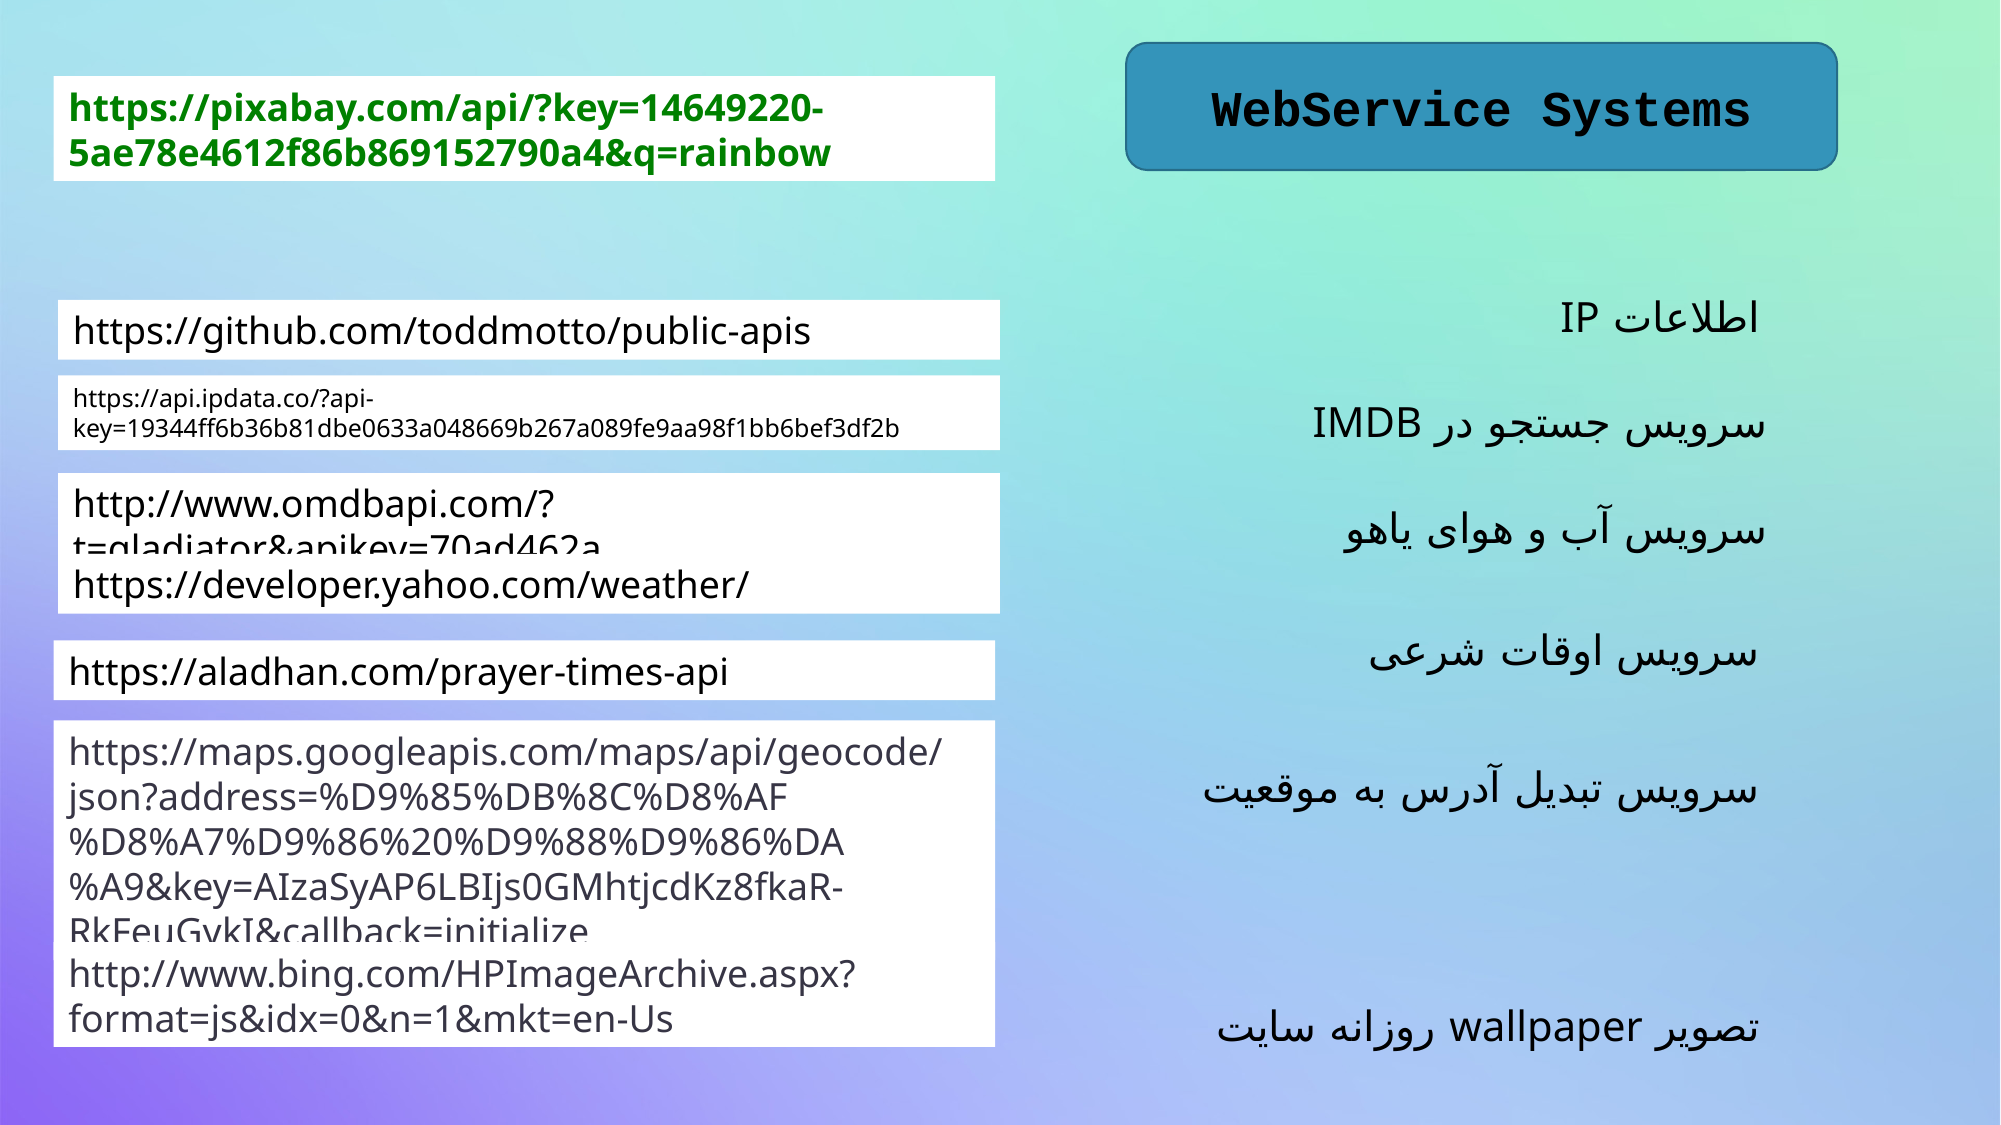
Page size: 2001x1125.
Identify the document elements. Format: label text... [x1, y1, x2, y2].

text_box سرویس اوقات شرعی [1126, 541, 1775, 678]
text_box سرویس جستجو در IMDB [1134, 313, 1783, 419]
picture [0, 0, 2001, 1125]
text_box https://developer.yahoo.com/weather/ [58, 553, 1000, 614]
text_box https://pixabay.com/api/?key=14649220-5ae78e4612f86b869152790a4&q=rainbow [53, 76, 996, 181]
text_box WebService Systems [1125, 41, 1839, 172]
text_box https://aladhan.com/prayer-times-api [53, 640, 996, 701]
text_box سرویس آب و هوای یاهو [1134, 419, 1783, 560]
text_box https://github.com/toddmotto/public-apis [58, 299, 1000, 360]
text_box http://www.omdbapi.com/?t=gladiator&apikey=70ad462a [58, 473, 1000, 553]
text_box اطلاعات IP [1126, 207, 1775, 348]
text_box تصویر wallpaper روزانه سایت bing [1126, 917, 1775, 1125]
text_box https://maps.googleapis.com/maps/api/geocode/json?address=%D9%85%DB%8C%D8%AF%D8%A7%D9%86%20%D9%88%D9%86%DA%A9&key=AIzaSyAP6LBIjs0GMhtjcdKz8fkaR-RkFeuGykI&callback=initialize [53, 720, 996, 942]
text_box سرویس تبدیل آدرس به موقعیت [1126, 678, 1775, 819]
text_box https://api.ipdata.co/?api-key=19344ff6b36b81dbe0633a048669b267a089fe9aa98f1bb6bef3df2b [58, 375, 1000, 451]
text_box http://www.bing.com/HPImageArchive.aspx?format=js&idx=0&n=1&mkt=en-Us [53, 942, 996, 1047]
